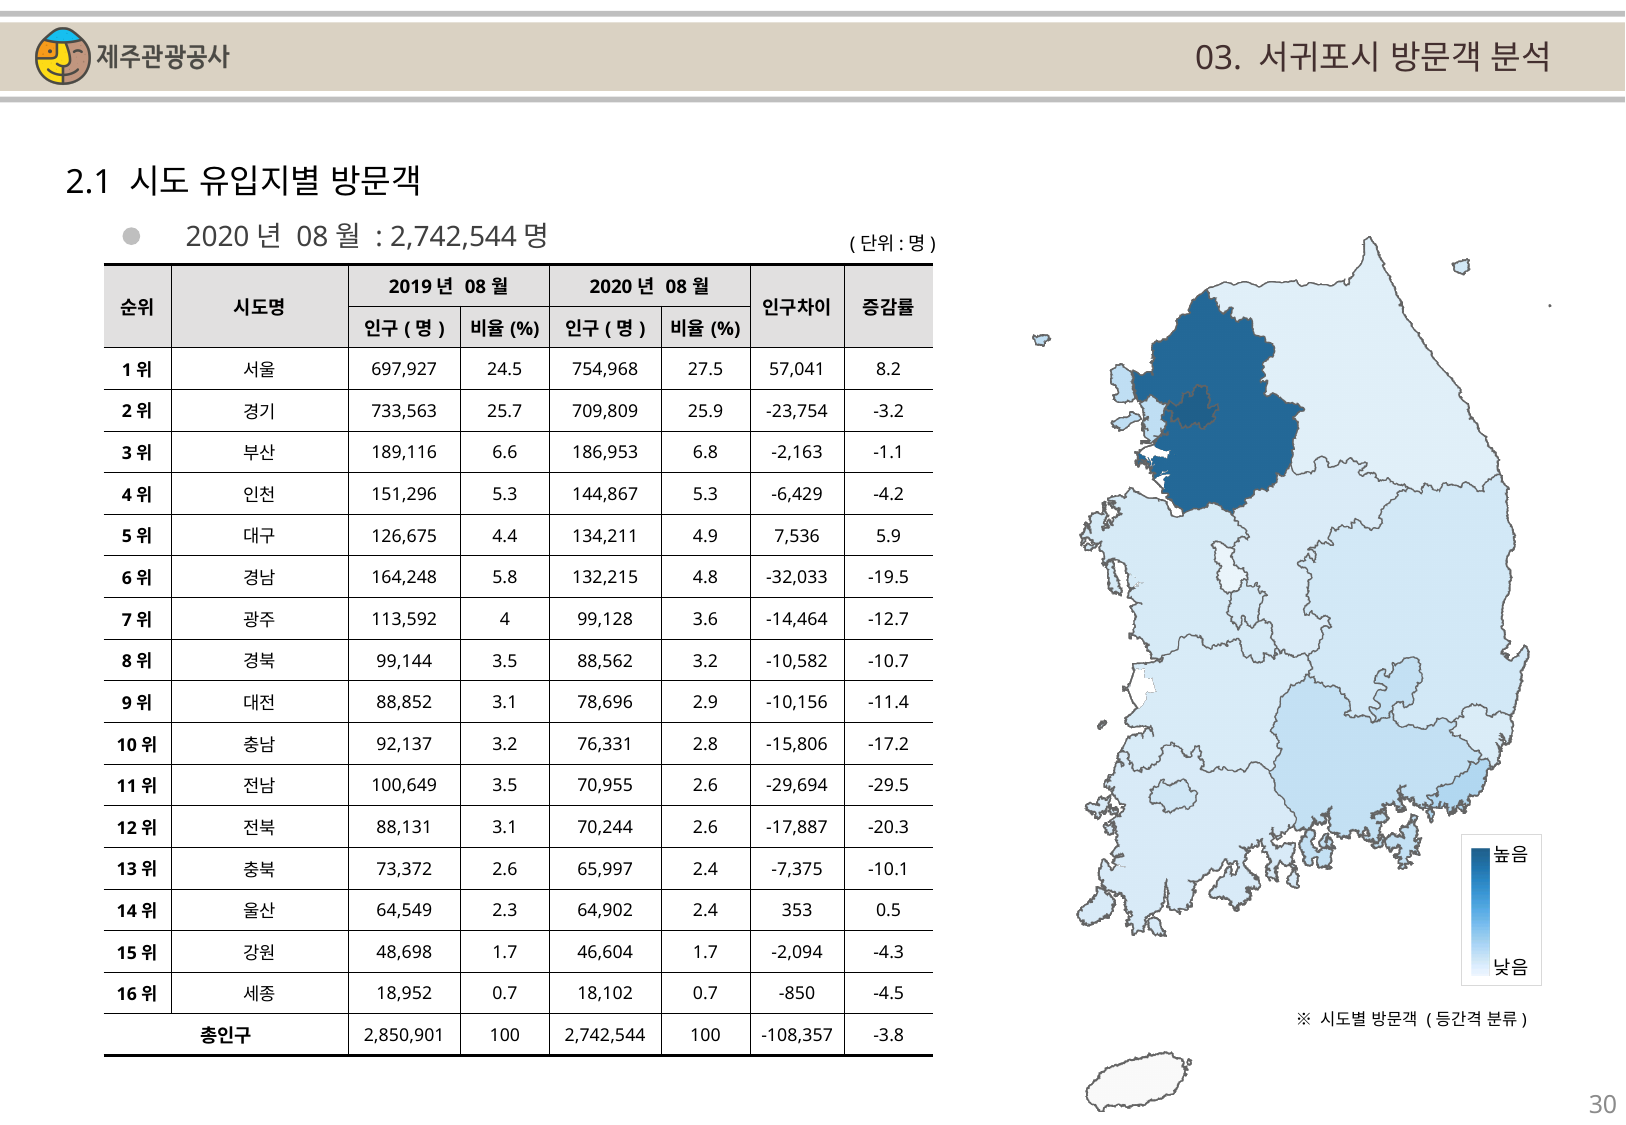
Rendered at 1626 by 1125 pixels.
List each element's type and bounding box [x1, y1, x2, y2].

table_cell [845, 806, 933, 847]
table_cell [172, 348, 348, 389]
table_cell [172, 515, 348, 555]
table_cell [172, 723, 348, 764]
table_cell [172, 806, 348, 847]
picture [944, 236, 1625, 1112]
text_box [1002, 28, 1595, 84]
table_cell [662, 681, 750, 722]
table_cell [550, 806, 661, 847]
table_cell [845, 390, 933, 431]
table_cell [550, 515, 661, 555]
table_cell [172, 765, 348, 805]
table_cell [751, 890, 844, 930]
table_cell [349, 681, 460, 722]
table_cell [550, 390, 661, 431]
table_cell [349, 390, 460, 431]
table_cell [751, 432, 844, 472]
table_cell [550, 681, 661, 722]
table_cell [662, 1014, 750, 1054]
table_header [104, 266, 171, 347]
table_cell [751, 973, 844, 1013]
table_cell [662, 598, 750, 639]
text_box [121, 226, 141, 246]
table_cell [751, 348, 844, 389]
table_cell [461, 432, 549, 472]
table_cell [172, 848, 348, 889]
table_cell [461, 473, 549, 514]
table_cell [662, 973, 750, 1013]
table_cell [172, 890, 348, 930]
table_cell [751, 848, 844, 889]
table_cell [461, 723, 549, 764]
table_cell [461, 640, 549, 680]
table_cell [104, 556, 171, 597]
table_cell [104, 348, 171, 389]
table_cell [845, 640, 933, 680]
table_cell [845, 473, 933, 514]
table_cell [662, 931, 750, 972]
table_cell [349, 307, 460, 347]
table_cell [550, 473, 661, 514]
table_cell [550, 556, 661, 597]
table_cell [751, 598, 844, 639]
table_cell [172, 390, 348, 431]
table_cell [751, 765, 844, 805]
table_cell [104, 640, 171, 680]
table_cell [662, 890, 750, 930]
table_cell [172, 473, 348, 514]
table_cell [662, 348, 750, 389]
table_cell [104, 432, 171, 472]
table_cell [461, 307, 549, 347]
table_cell [550, 598, 661, 639]
table_cell [751, 473, 844, 514]
table_cell [845, 723, 933, 764]
table_header [349, 266, 549, 306]
table_cell [349, 598, 460, 639]
table_cell [104, 890, 171, 930]
table_cell [104, 473, 171, 514]
table_cell [104, 848, 171, 889]
table_cell [751, 806, 844, 847]
table_cell [845, 681, 933, 722]
table_cell [845, 931, 933, 972]
table_cell [349, 1014, 460, 1054]
table_cell [349, 890, 460, 930]
text_box [170, 210, 565, 260]
table_cell [461, 931, 549, 972]
table_cell [845, 890, 933, 930]
table_cell [104, 515, 171, 555]
table_cell [104, 973, 171, 1013]
table_cell [845, 848, 933, 889]
table_cell [349, 806, 460, 847]
table_cell [104, 598, 171, 639]
table_cell [550, 432, 661, 472]
table_cell [461, 765, 549, 805]
table_cell [550, 307, 661, 347]
table_cell [751, 1014, 844, 1054]
table_cell [662, 473, 750, 514]
table_cell [461, 1014, 549, 1054]
table_cell [845, 1014, 933, 1054]
text_box [1461, 833, 1558, 988]
table_cell [349, 848, 460, 889]
table_cell [751, 515, 844, 555]
table_cell [461, 390, 549, 431]
table_cell [662, 515, 750, 555]
table_cell [172, 973, 348, 1013]
table_cell [845, 765, 933, 805]
table_cell [550, 848, 661, 889]
table_cell [461, 973, 549, 1013]
table_cell [662, 432, 750, 472]
table_cell [104, 723, 171, 764]
table_cell [662, 723, 750, 764]
table_cell [461, 806, 549, 847]
table_cell [751, 681, 844, 722]
table_cell [751, 931, 844, 972]
table_cell [104, 806, 171, 847]
table_cell [172, 556, 348, 597]
table_header [751, 266, 844, 347]
table_cell [662, 765, 750, 805]
table_cell [172, 432, 348, 472]
table_header [172, 266, 348, 347]
table_cell [349, 473, 460, 514]
table_cell [104, 681, 171, 722]
table_cell [349, 765, 460, 805]
table_cell [172, 931, 348, 972]
table_cell [349, 973, 460, 1013]
table_cell [550, 723, 661, 764]
table_cell [845, 348, 933, 389]
table_cell [751, 640, 844, 680]
table_cell [349, 348, 460, 389]
table_cell [550, 640, 661, 680]
table_cell [550, 931, 661, 972]
table_cell [550, 890, 661, 930]
table_cell [104, 390, 171, 431]
table_cell [104, 1014, 348, 1054]
table_cell [845, 598, 933, 639]
table_cell [550, 1014, 661, 1054]
table_cell [349, 640, 460, 680]
table_cell [349, 432, 460, 472]
table_cell [751, 556, 844, 597]
table_header [550, 266, 750, 306]
table_cell [751, 723, 844, 764]
table_cell [172, 598, 348, 639]
table_cell [845, 432, 933, 472]
table_cell [845, 515, 933, 555]
table_cell [461, 556, 549, 597]
table_cell [662, 307, 750, 347]
table_cell [662, 556, 750, 597]
table_cell [461, 348, 549, 389]
table_cell [662, 640, 750, 680]
table_cell [349, 556, 460, 597]
table_cell [349, 515, 460, 555]
table_cell [104, 765, 171, 805]
table_cell [550, 765, 661, 805]
table_cell [104, 931, 171, 972]
table_cell [461, 848, 549, 889]
table_cell [461, 515, 549, 555]
table_cell [845, 973, 933, 1013]
text_box [50, 152, 1144, 208]
table_cell [550, 973, 661, 1013]
table_cell [461, 890, 549, 930]
table_cell [349, 931, 460, 972]
text_box [835, 224, 951, 262]
table_cell [751, 390, 844, 431]
table_cell [845, 556, 933, 597]
picture [31, 26, 232, 87]
table_cell [662, 390, 750, 431]
table_cell [461, 681, 549, 722]
table_cell [461, 598, 549, 639]
table_cell [172, 640, 348, 680]
table_cell [662, 848, 750, 889]
slide_number [1251, 1112, 1618, 1123]
table_header [845, 266, 933, 347]
table_cell [349, 723, 460, 764]
table_cell [550, 348, 661, 389]
table_cell [172, 681, 348, 722]
table_cell [662, 806, 750, 847]
